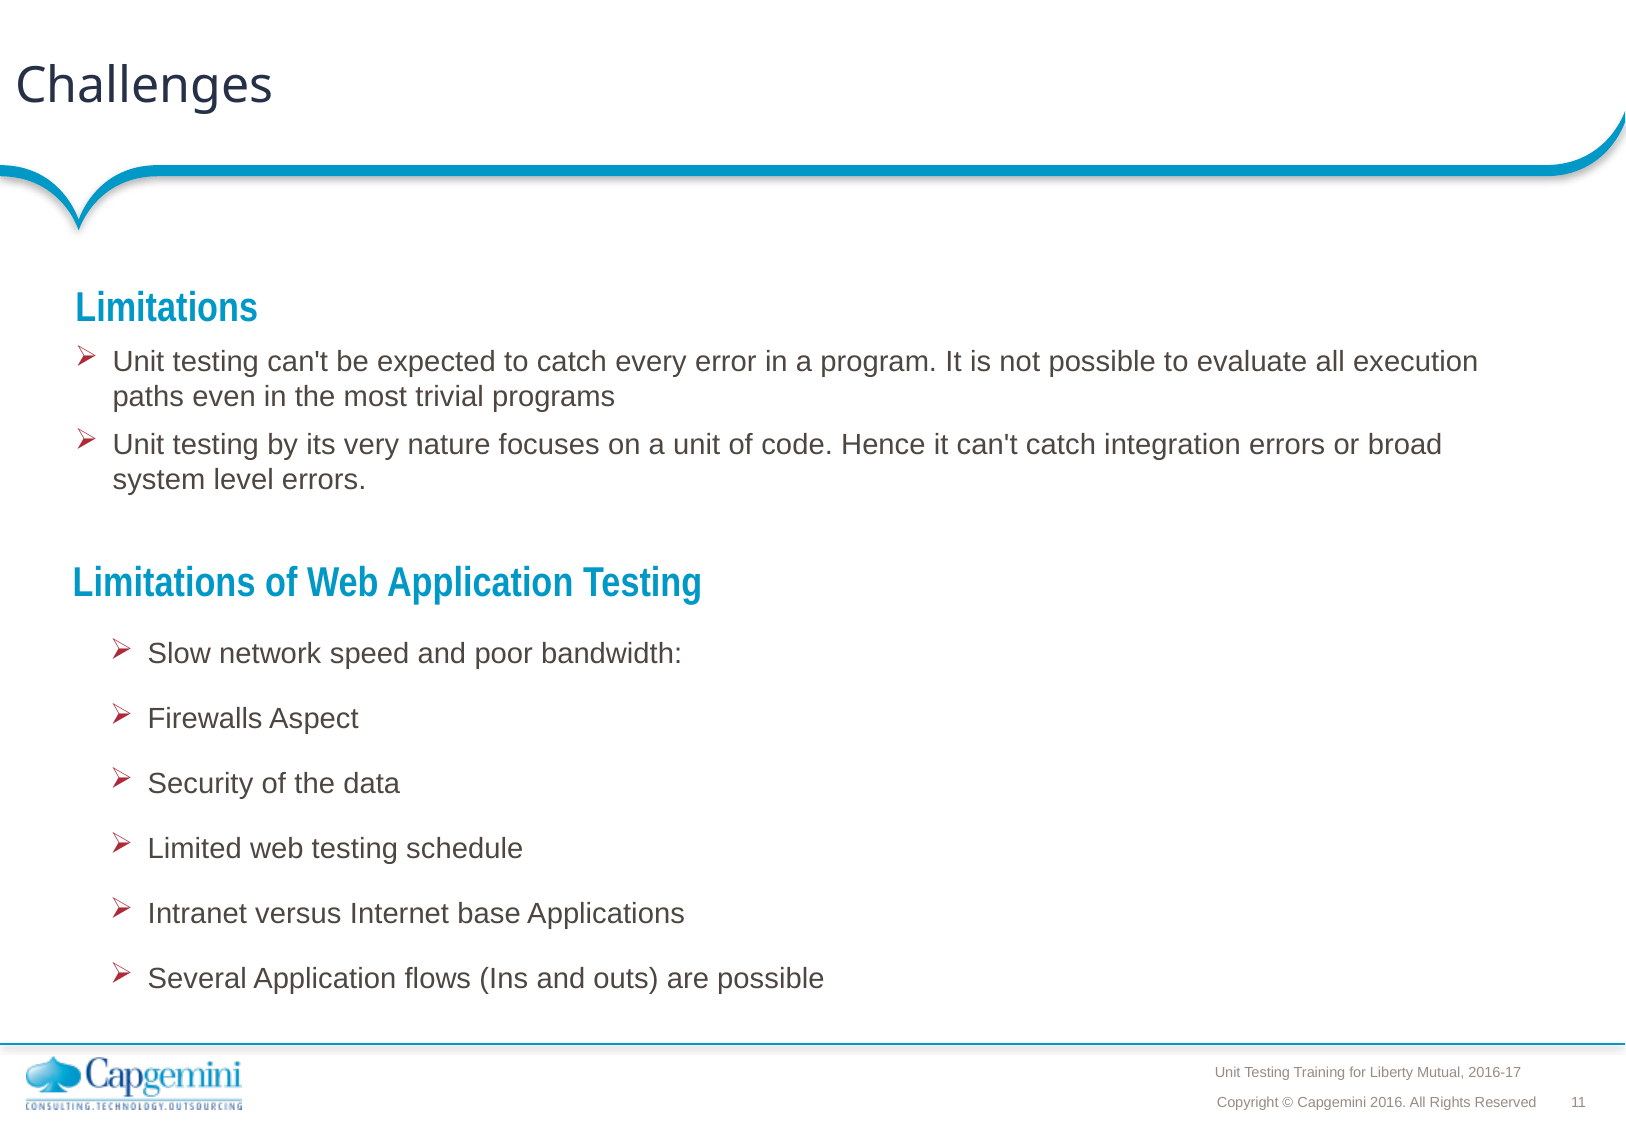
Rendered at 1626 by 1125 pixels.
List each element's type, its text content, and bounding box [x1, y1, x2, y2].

list Limitations Unit testing can't be expected to catch every error in a program. It is not possible to evaluate all execution paths even in the most trivial programs Unit testing by its very nature focuses on a unit of code. Hence it can't catch integration errors or broad system level errors. [37, 268, 1558, 499]
picture [26, 1056, 242, 1110]
text_box Limitations of Web Application Testing Slow network speed and poor bandwidth: Firewalls Aspect Security of the data Limited web testing schedule Intranet versus Internet base Applications Several Application flows (Ins and outs) are possible [72, 517, 1593, 1017]
title Challenges [0, 0, 1625, 165]
